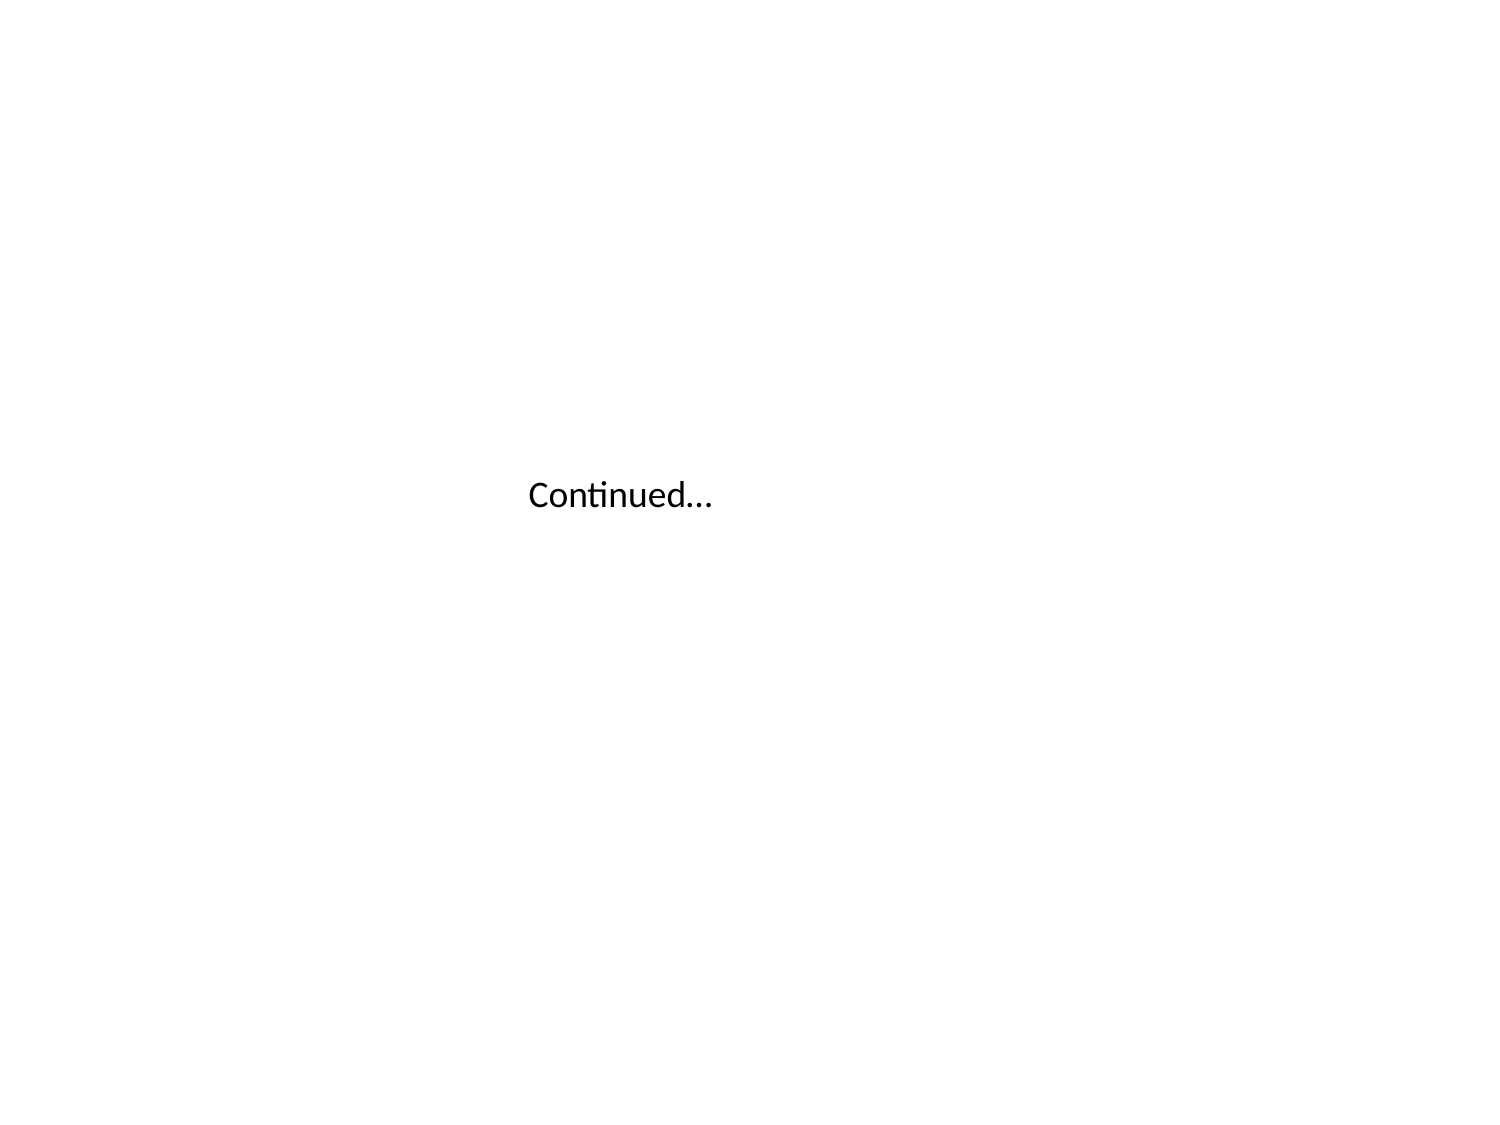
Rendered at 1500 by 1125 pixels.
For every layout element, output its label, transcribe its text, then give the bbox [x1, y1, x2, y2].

text_box Continued… [513, 462, 728, 523]
